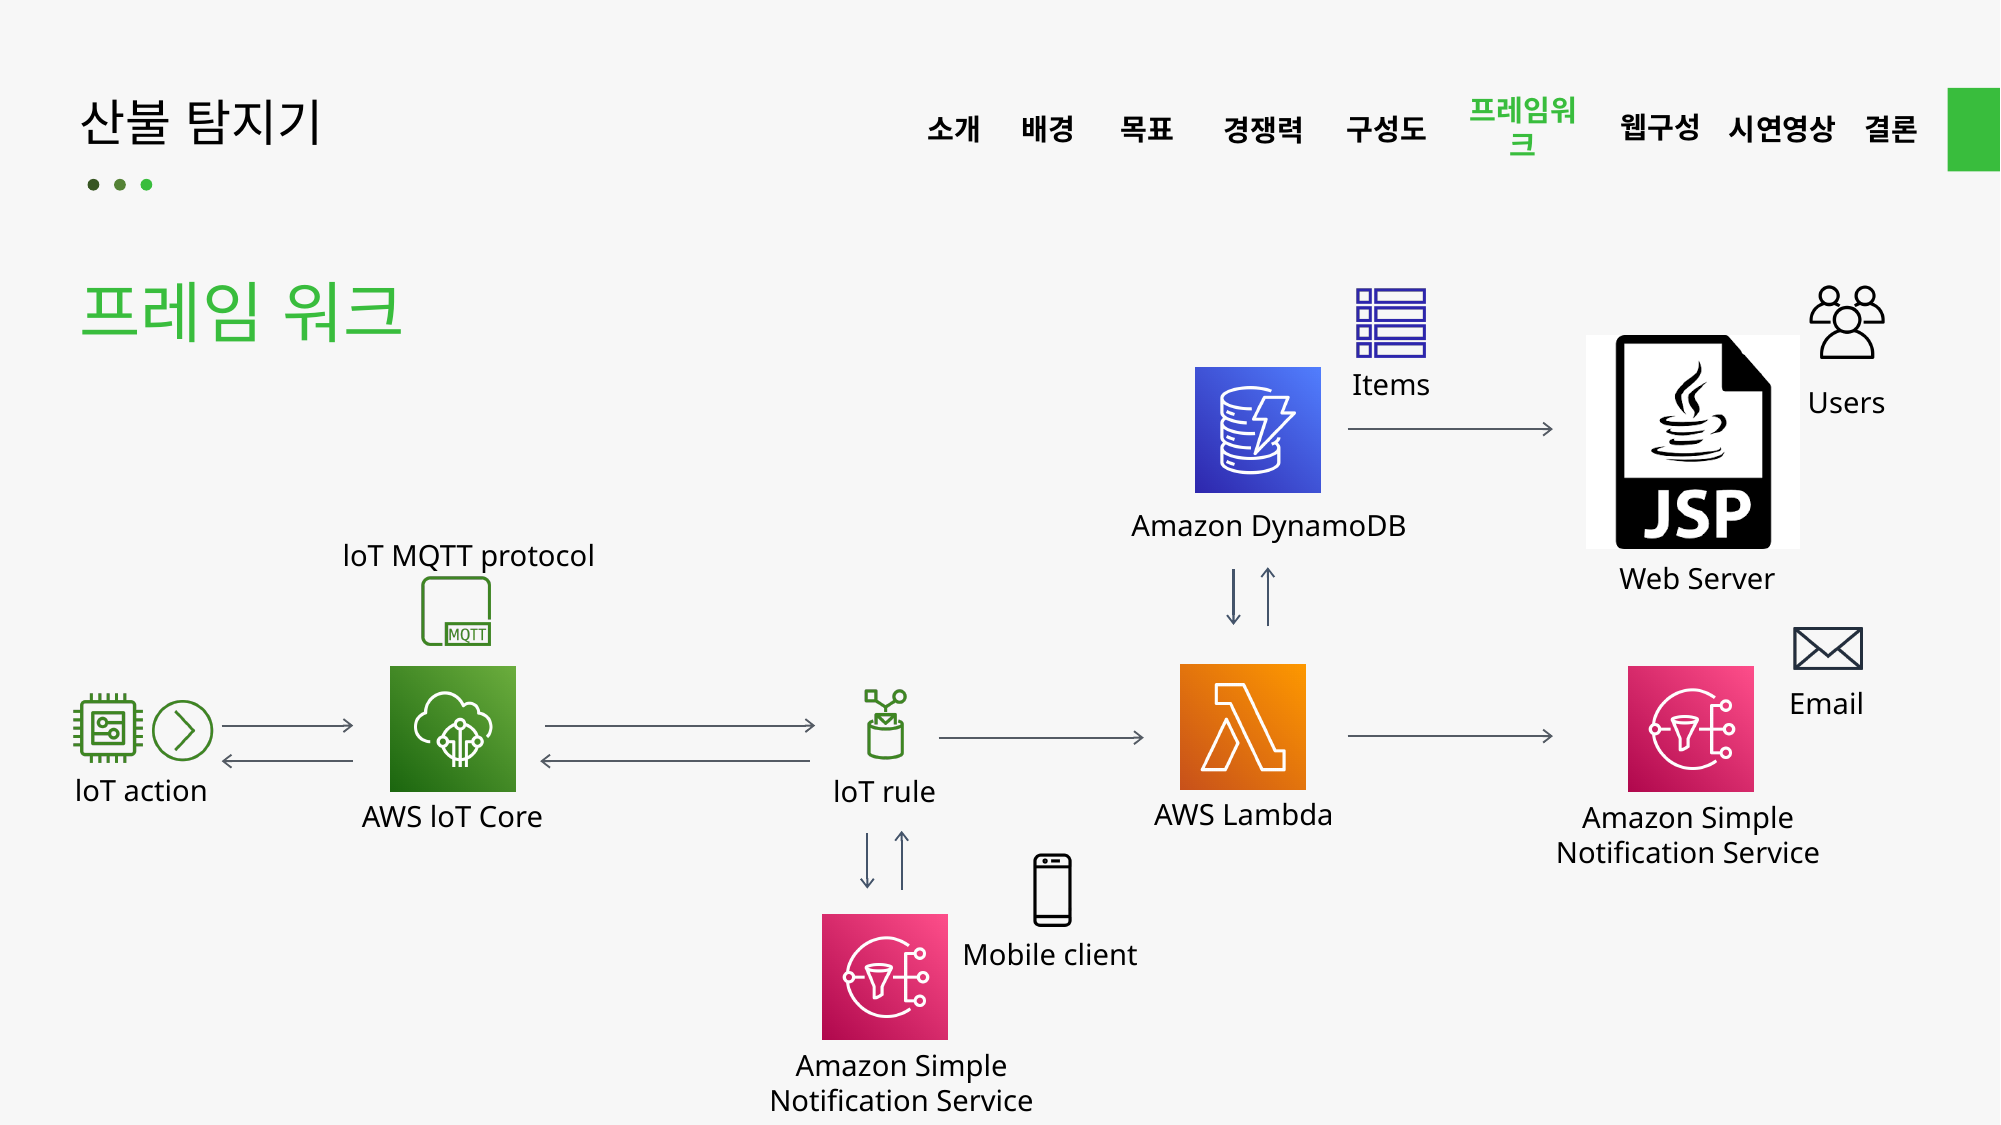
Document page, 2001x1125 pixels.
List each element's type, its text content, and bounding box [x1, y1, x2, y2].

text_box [911, 87, 2000, 172]
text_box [64, 84, 496, 191]
text_box Items [1214, 359, 1568, 409]
text_box Web Server [1510, 552, 1885, 603]
text_box Amazon Simple Notification Service [715, 1039, 1088, 1125]
picture [1807, 283, 1887, 361]
picture [1353, 285, 1429, 361]
picture [1790, 611, 1866, 687]
text_box loT rule [762, 765, 1008, 816]
text_box Email [1754, 677, 1915, 728]
text_box 프레임 워크 [64, 263, 433, 359]
picture [1628, 666, 1754, 792]
picture [1014, 851, 1092, 929]
text_box AWS Lambda [1056, 788, 1433, 839]
picture [1180, 664, 1306, 790]
picture [70, 690, 146, 766]
text_box AWS loT Core [268, 791, 637, 842]
text_box Users [1800, 377, 1935, 428]
picture [847, 686, 923, 762]
picture [1586, 335, 1800, 549]
picture [418, 573, 494, 649]
text_box Mobile client [948, 928, 1162, 979]
picture [822, 914, 948, 1040]
picture [149, 697, 216, 764]
text_box loT MQTT protocol [322, 530, 615, 580]
picture [1195, 367, 1321, 493]
text_box Amazon Simple Notification Service [1502, 791, 1875, 877]
text_box Amazon DynamoDB [1082, 499, 1457, 550]
picture [390, 666, 516, 792]
text_box loT action [17, 765, 266, 816]
